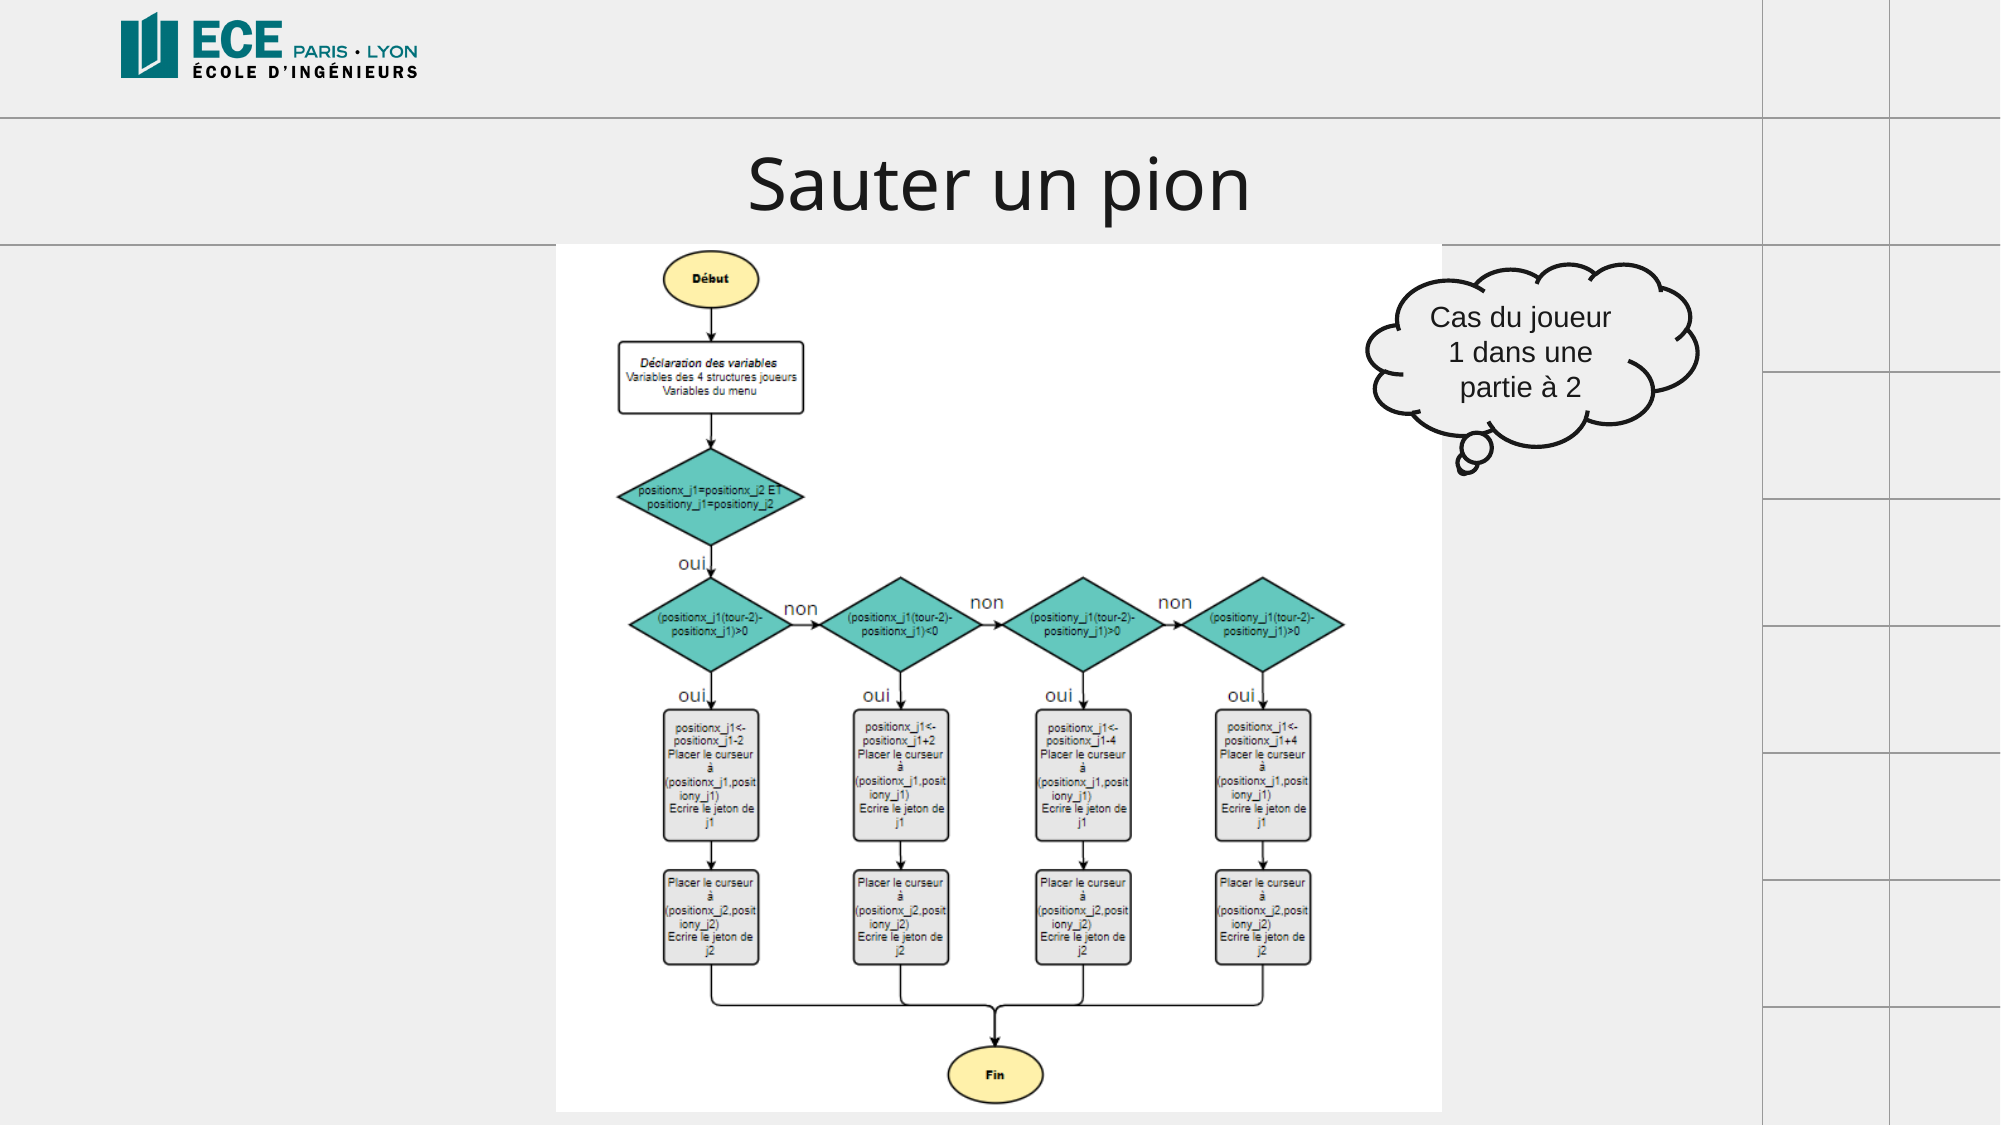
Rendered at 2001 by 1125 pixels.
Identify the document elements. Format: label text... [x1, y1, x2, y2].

picture [117, 7, 419, 83]
title Sauter un pion [0, 117, 2000, 246]
text_box Cas du joueur 1 dans une partie à 2 [1446, 262, 1700, 477]
picture [555, 244, 1443, 1112]
